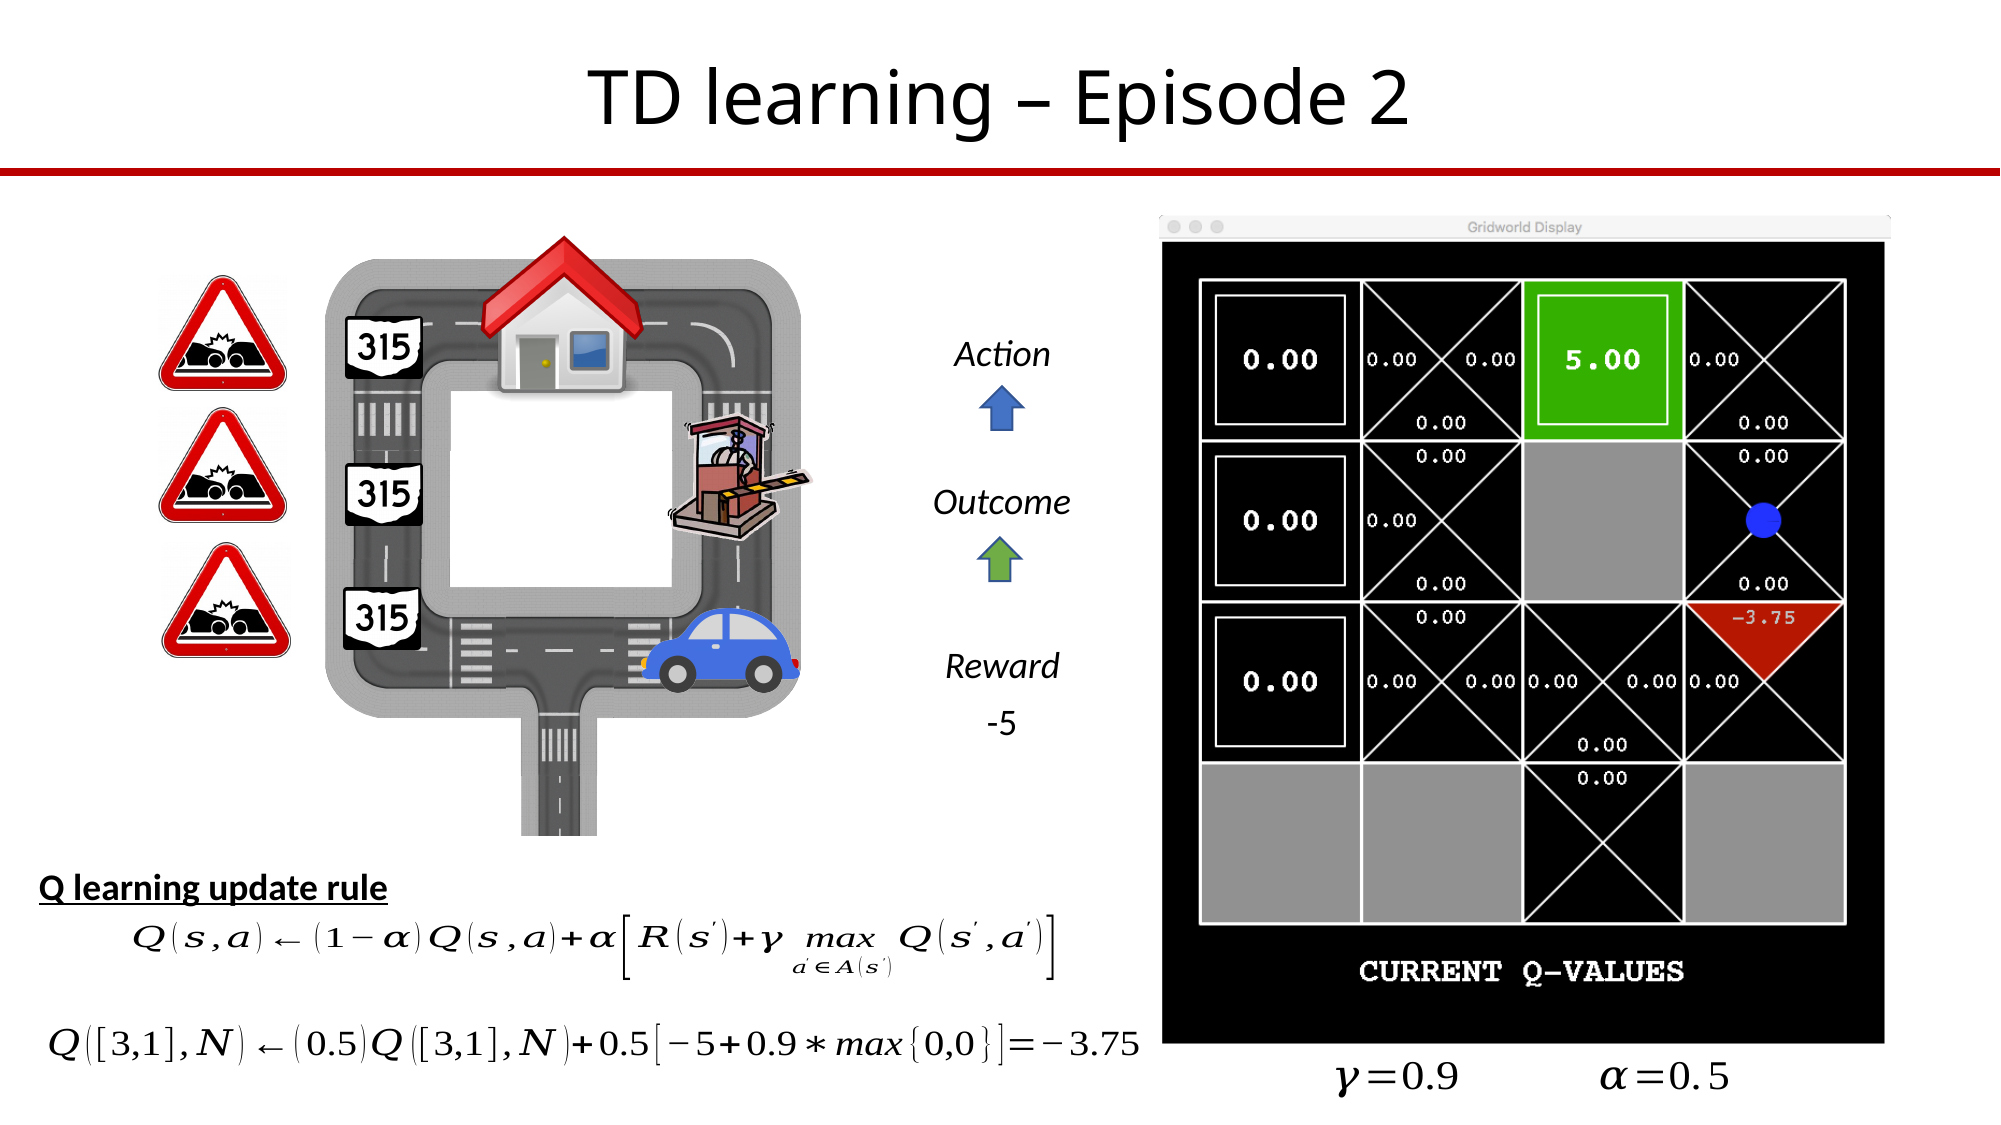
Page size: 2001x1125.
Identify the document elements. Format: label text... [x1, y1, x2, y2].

picture [1159, 215, 1891, 1050]
picture [158, 275, 287, 391]
picture [157, 406, 287, 523]
picture [343, 587, 421, 650]
text_box Q learning update rule [24, 855, 416, 915]
picture [641, 608, 800, 693]
picture [161, 542, 291, 658]
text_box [325, 259, 801, 836]
text_box Reward [897, 633, 1108, 694]
title TD learning – Episode 2 [137, 50, 1863, 150]
picture [345, 316, 423, 379]
text_box [976, 536, 1024, 583]
text_box [978, 384, 1026, 431]
text_box Outcome [896, 469, 1108, 529]
text_box Action [897, 321, 1108, 381]
picture [476, 230, 649, 403]
picture [667, 391, 815, 562]
text_box -5 [940, 690, 1064, 751]
picture [345, 463, 423, 526]
